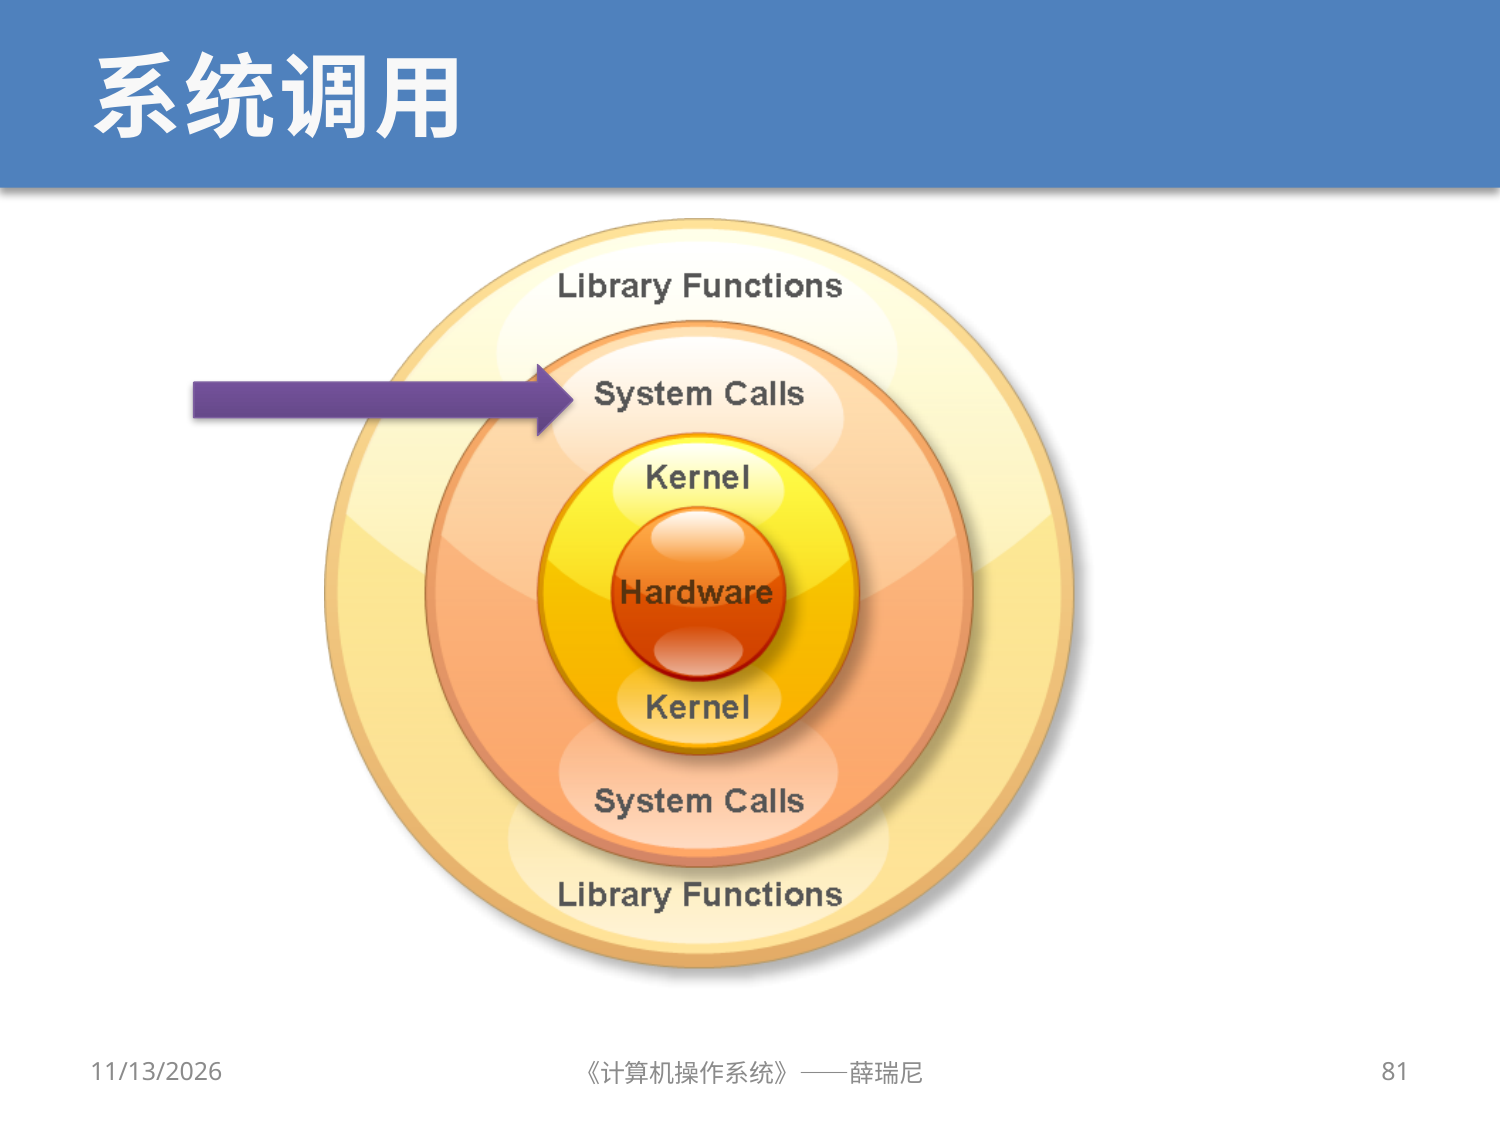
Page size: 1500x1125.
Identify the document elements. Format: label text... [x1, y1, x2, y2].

picture [324, 218, 1097, 990]
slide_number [75, 1042, 425, 1103]
slide_number 81 [1074, 1042, 1425, 1103]
text_box [192, 381, 319, 419]
footer 《计算机操作系统》——薛瑞尼 [512, 1042, 988, 1103]
title 系统调用 [75, 0, 1425, 188]
